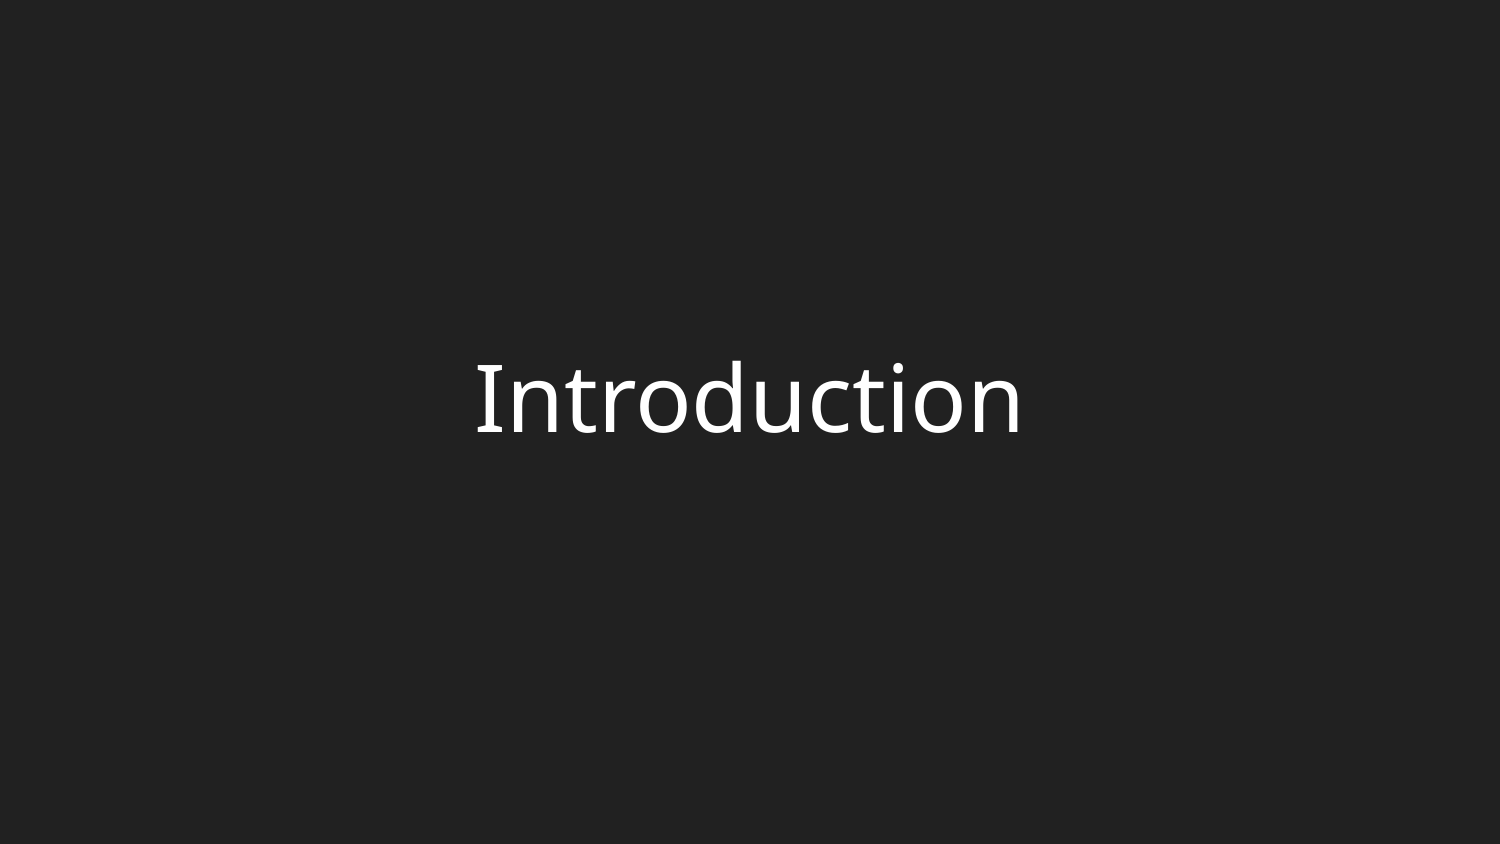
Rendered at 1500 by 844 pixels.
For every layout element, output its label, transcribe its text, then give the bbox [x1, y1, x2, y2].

title Introduction [51, 122, 1449, 459]
